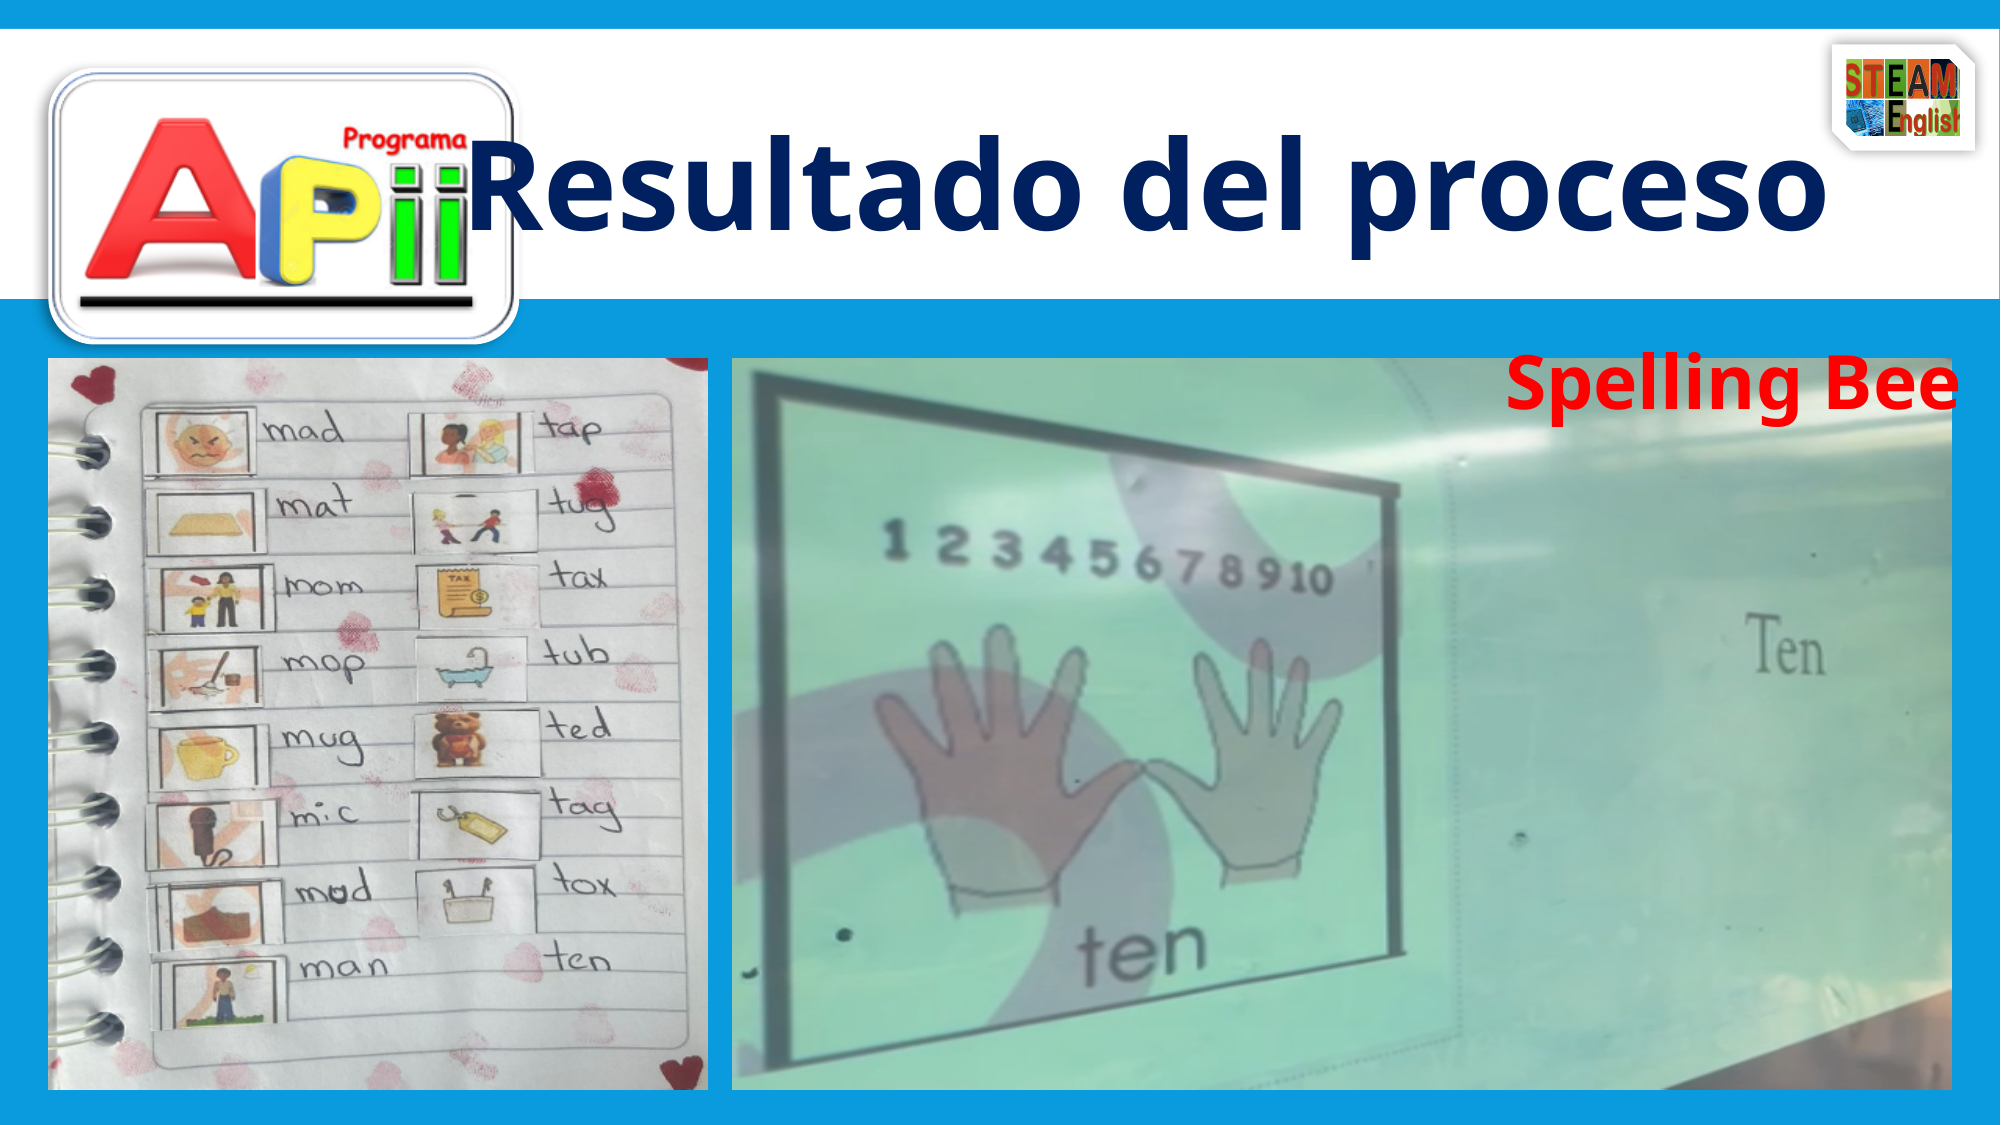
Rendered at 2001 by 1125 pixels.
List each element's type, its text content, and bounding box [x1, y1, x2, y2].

picture [1838, 51, 1968, 144]
picture [49, 359, 707, 1089]
picture [733, 358, 1952, 1089]
text_box Spelling Bee [1490, 327, 1978, 432]
text_box Resultado del proceso [526, 98, 1848, 264]
picture [48, 67, 520, 344]
